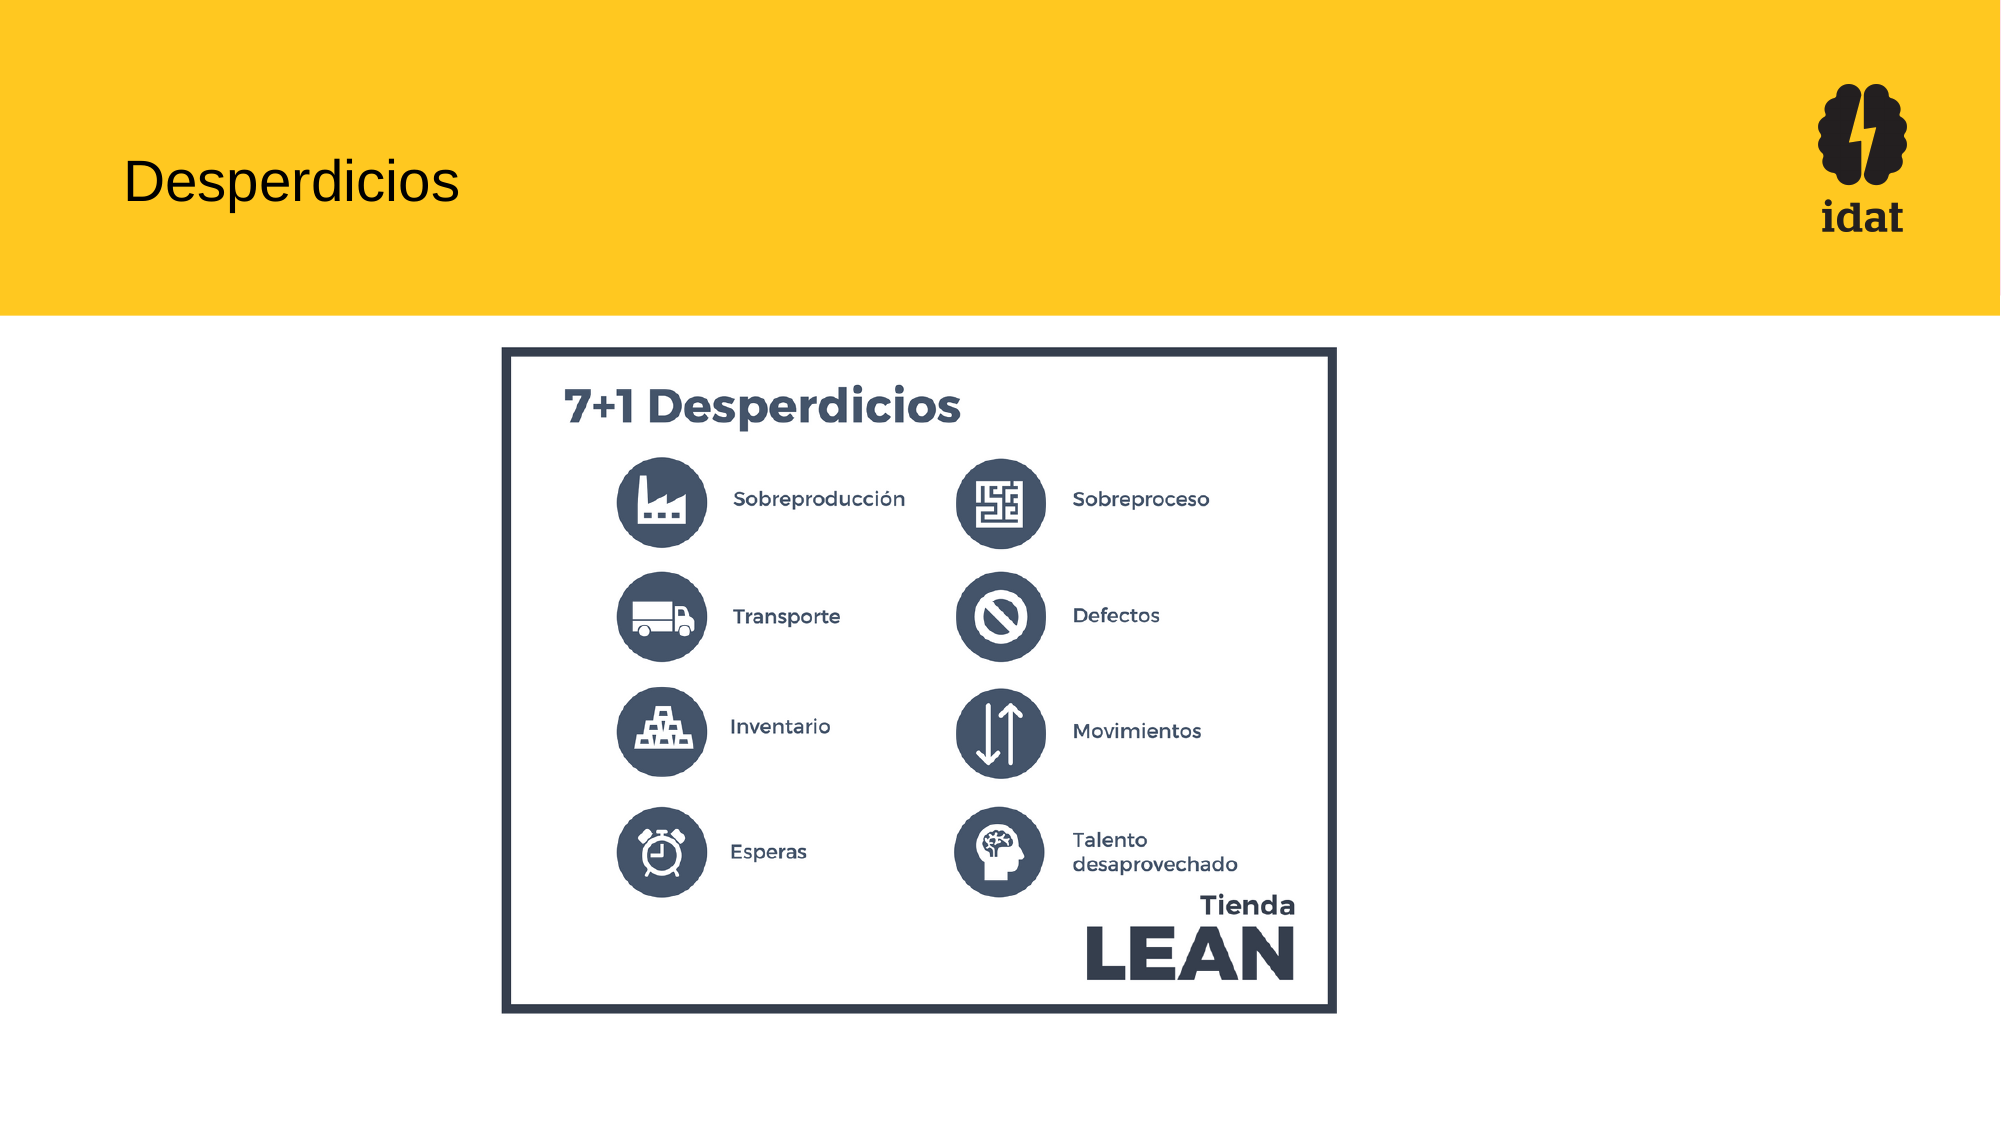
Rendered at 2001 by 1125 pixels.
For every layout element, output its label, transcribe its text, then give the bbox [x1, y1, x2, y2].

picture [1818, 84, 1907, 233]
picture [0, 0, 2001, 1125]
title Desperdicios [108, 130, 1652, 235]
text_box [0, 0, 2000, 317]
